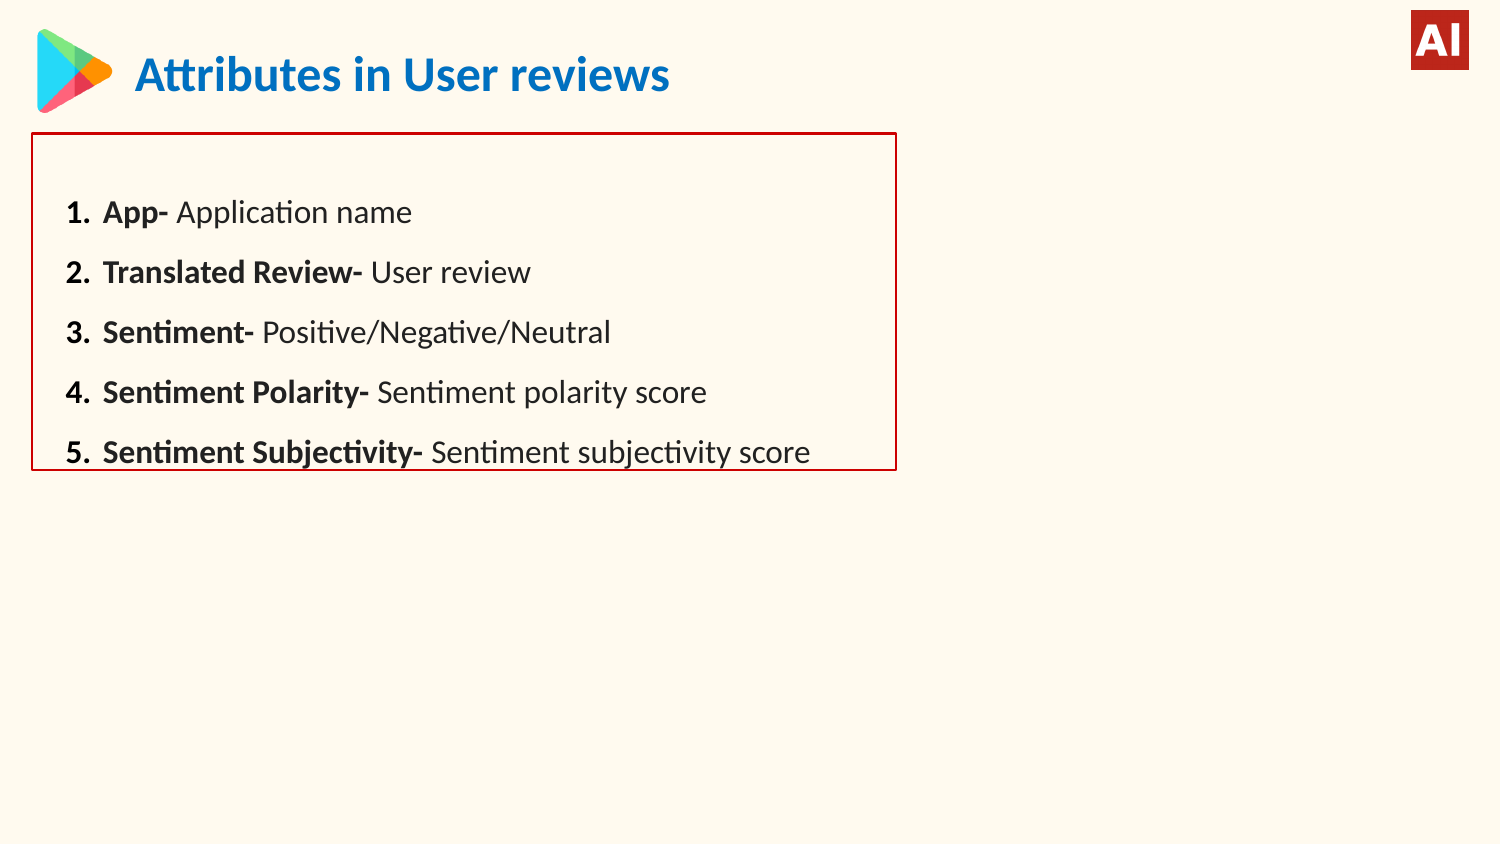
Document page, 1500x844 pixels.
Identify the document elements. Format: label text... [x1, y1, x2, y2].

text_box [32, 29, 117, 113]
title Attributes in User reviews [132, 39, 808, 133]
text_box App- Application name Translated Review- User review Sentiment- Positive/Negative/Neutral Sentiment Polarity- Sentiment polarity score Sentiment Subjectivity- Sentiment subjectivity score [32, 133, 896, 470]
picture [1411, 10, 1469, 70]
